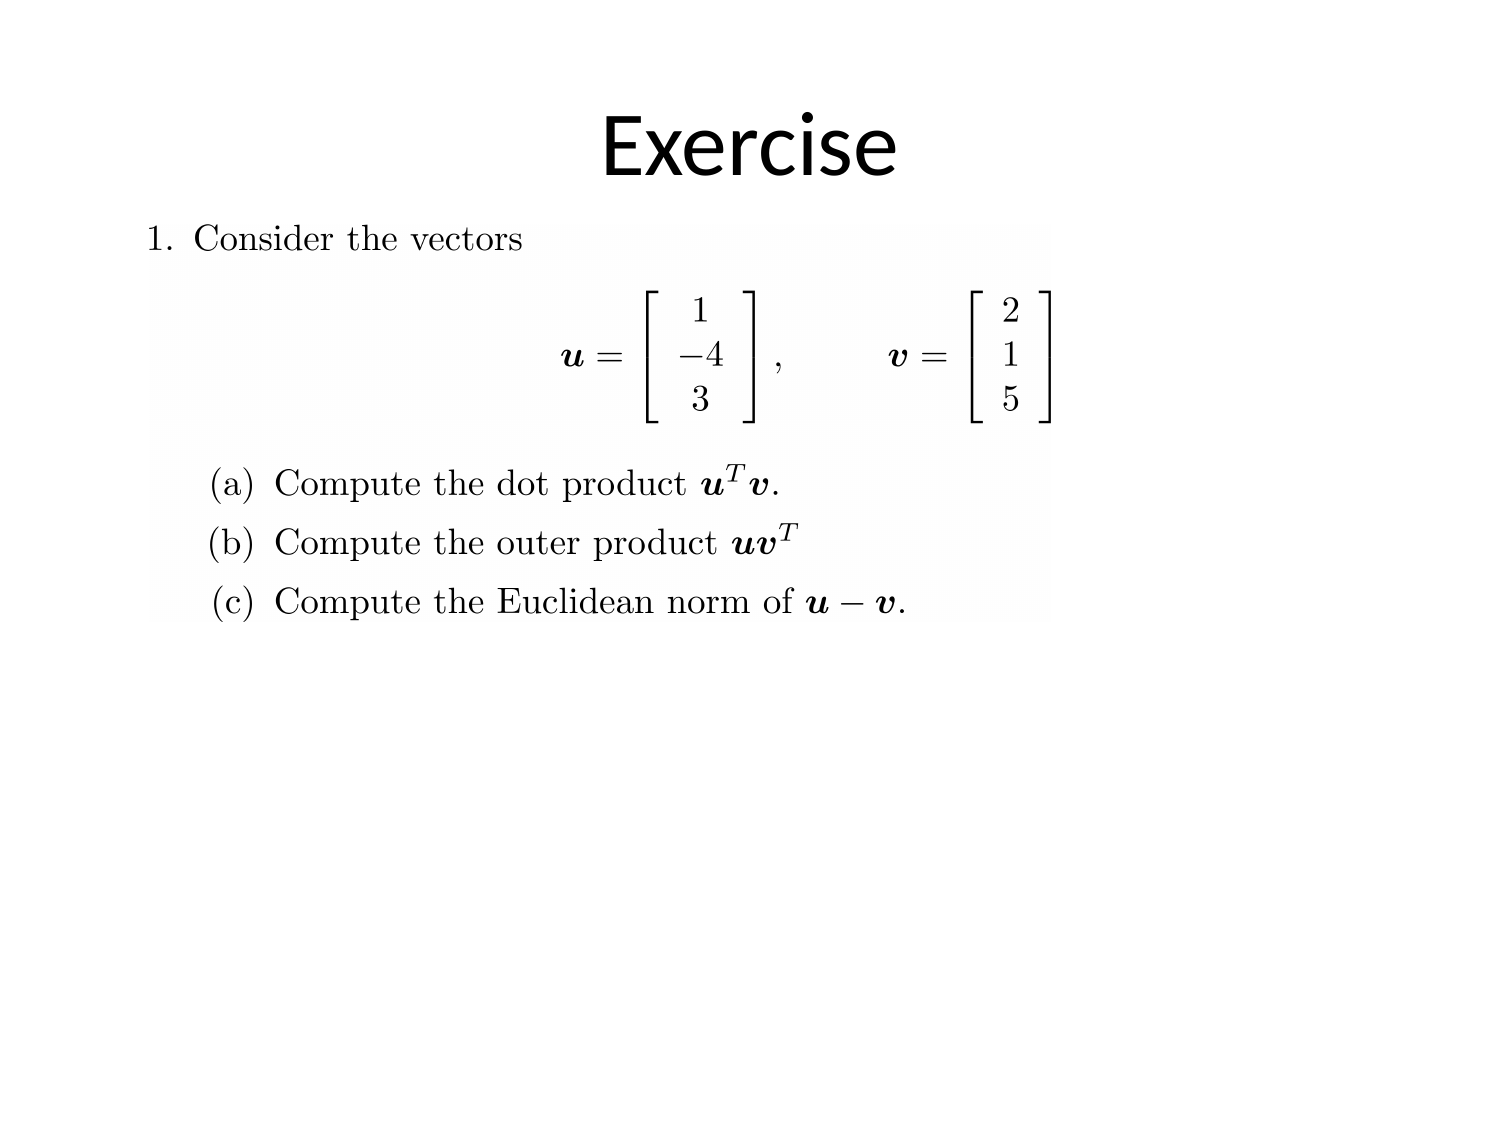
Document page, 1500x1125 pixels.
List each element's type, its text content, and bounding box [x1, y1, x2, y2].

title Exercise [75, 45, 1425, 233]
picture [148, 224, 1052, 622]
